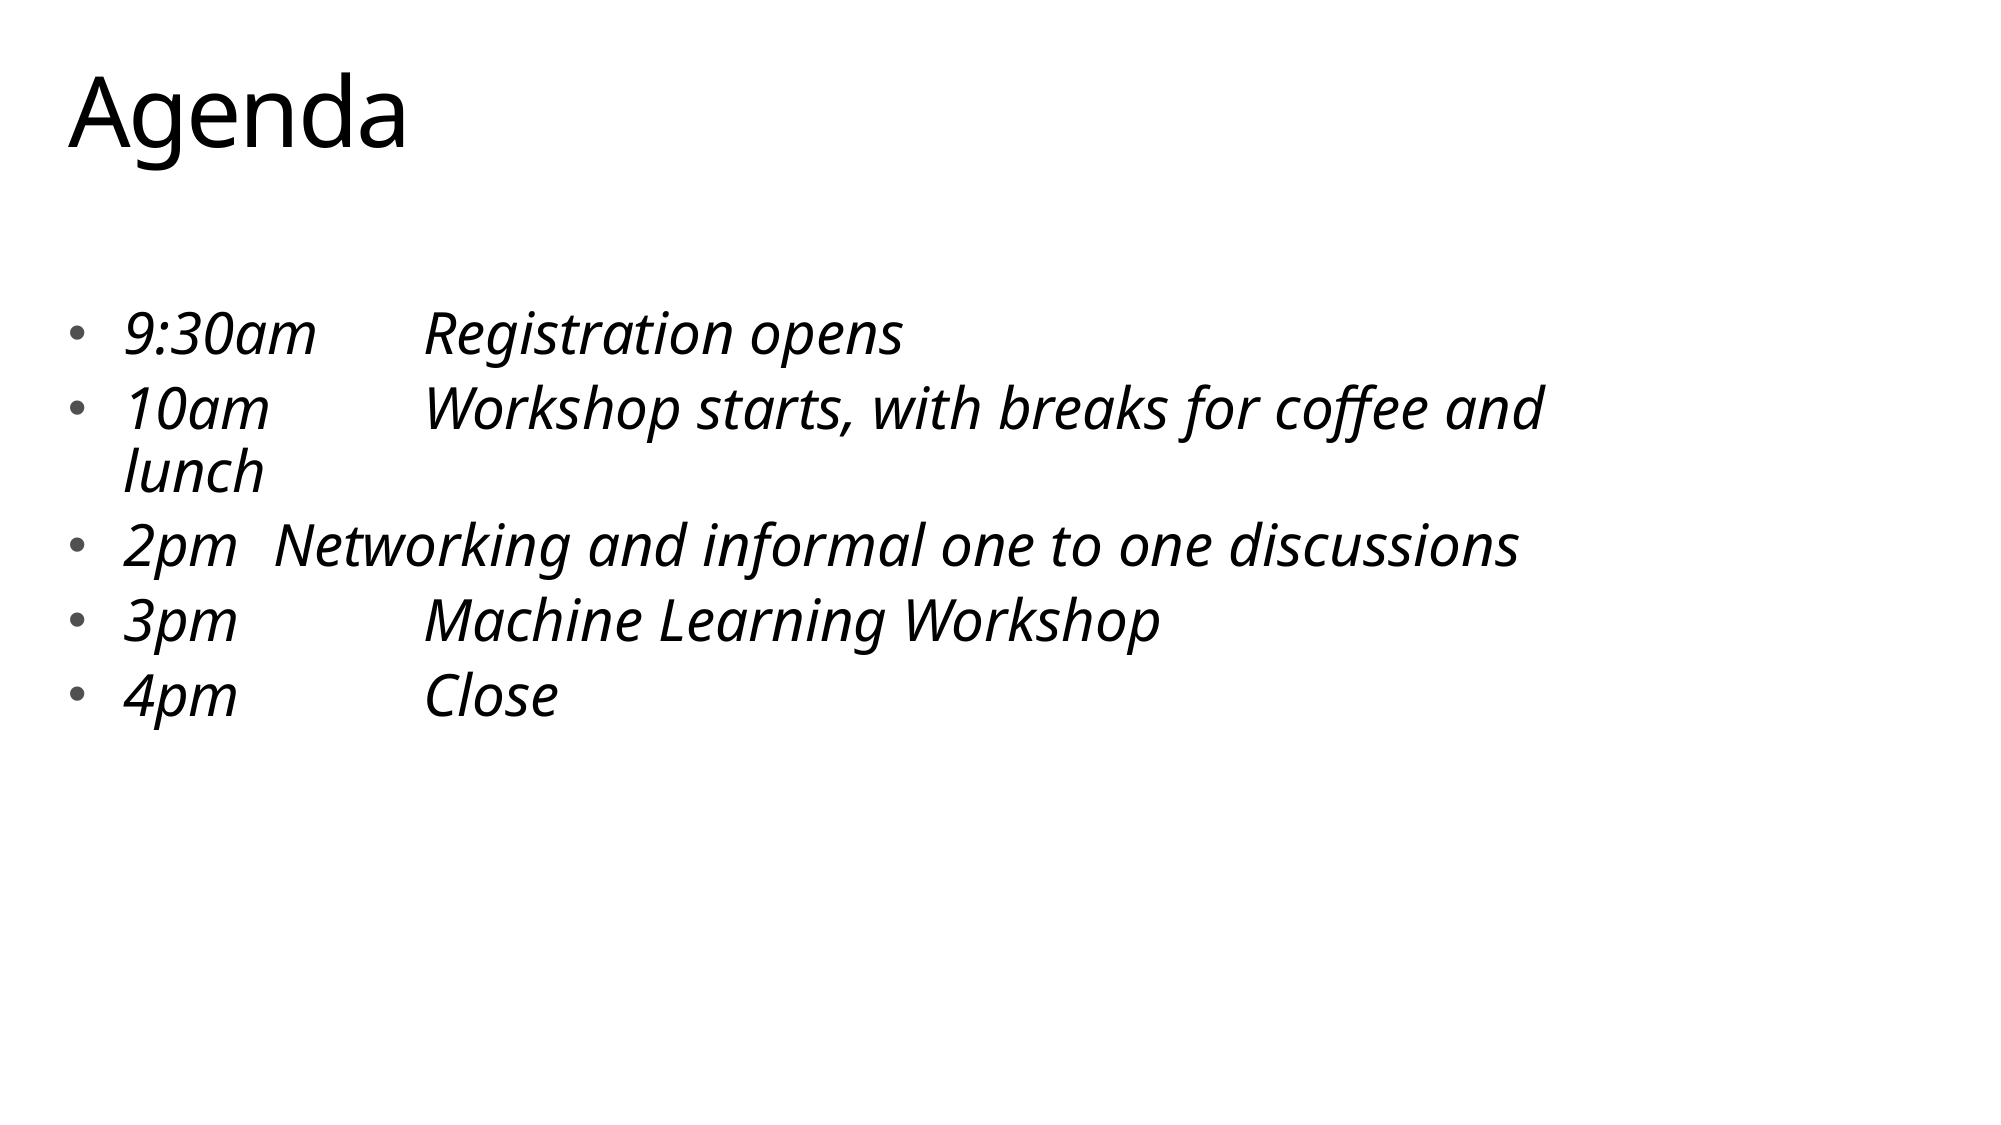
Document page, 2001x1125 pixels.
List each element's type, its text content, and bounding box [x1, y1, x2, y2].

title Agenda [44, 47, 1957, 196]
list 9:30am Registration opens 10am Workshop starts, with breaks for coffee and lunch 2pm Networking and informal one to one discussions 3pm Machine Learning Workshop 4pm Close [44, 289, 1722, 881]
